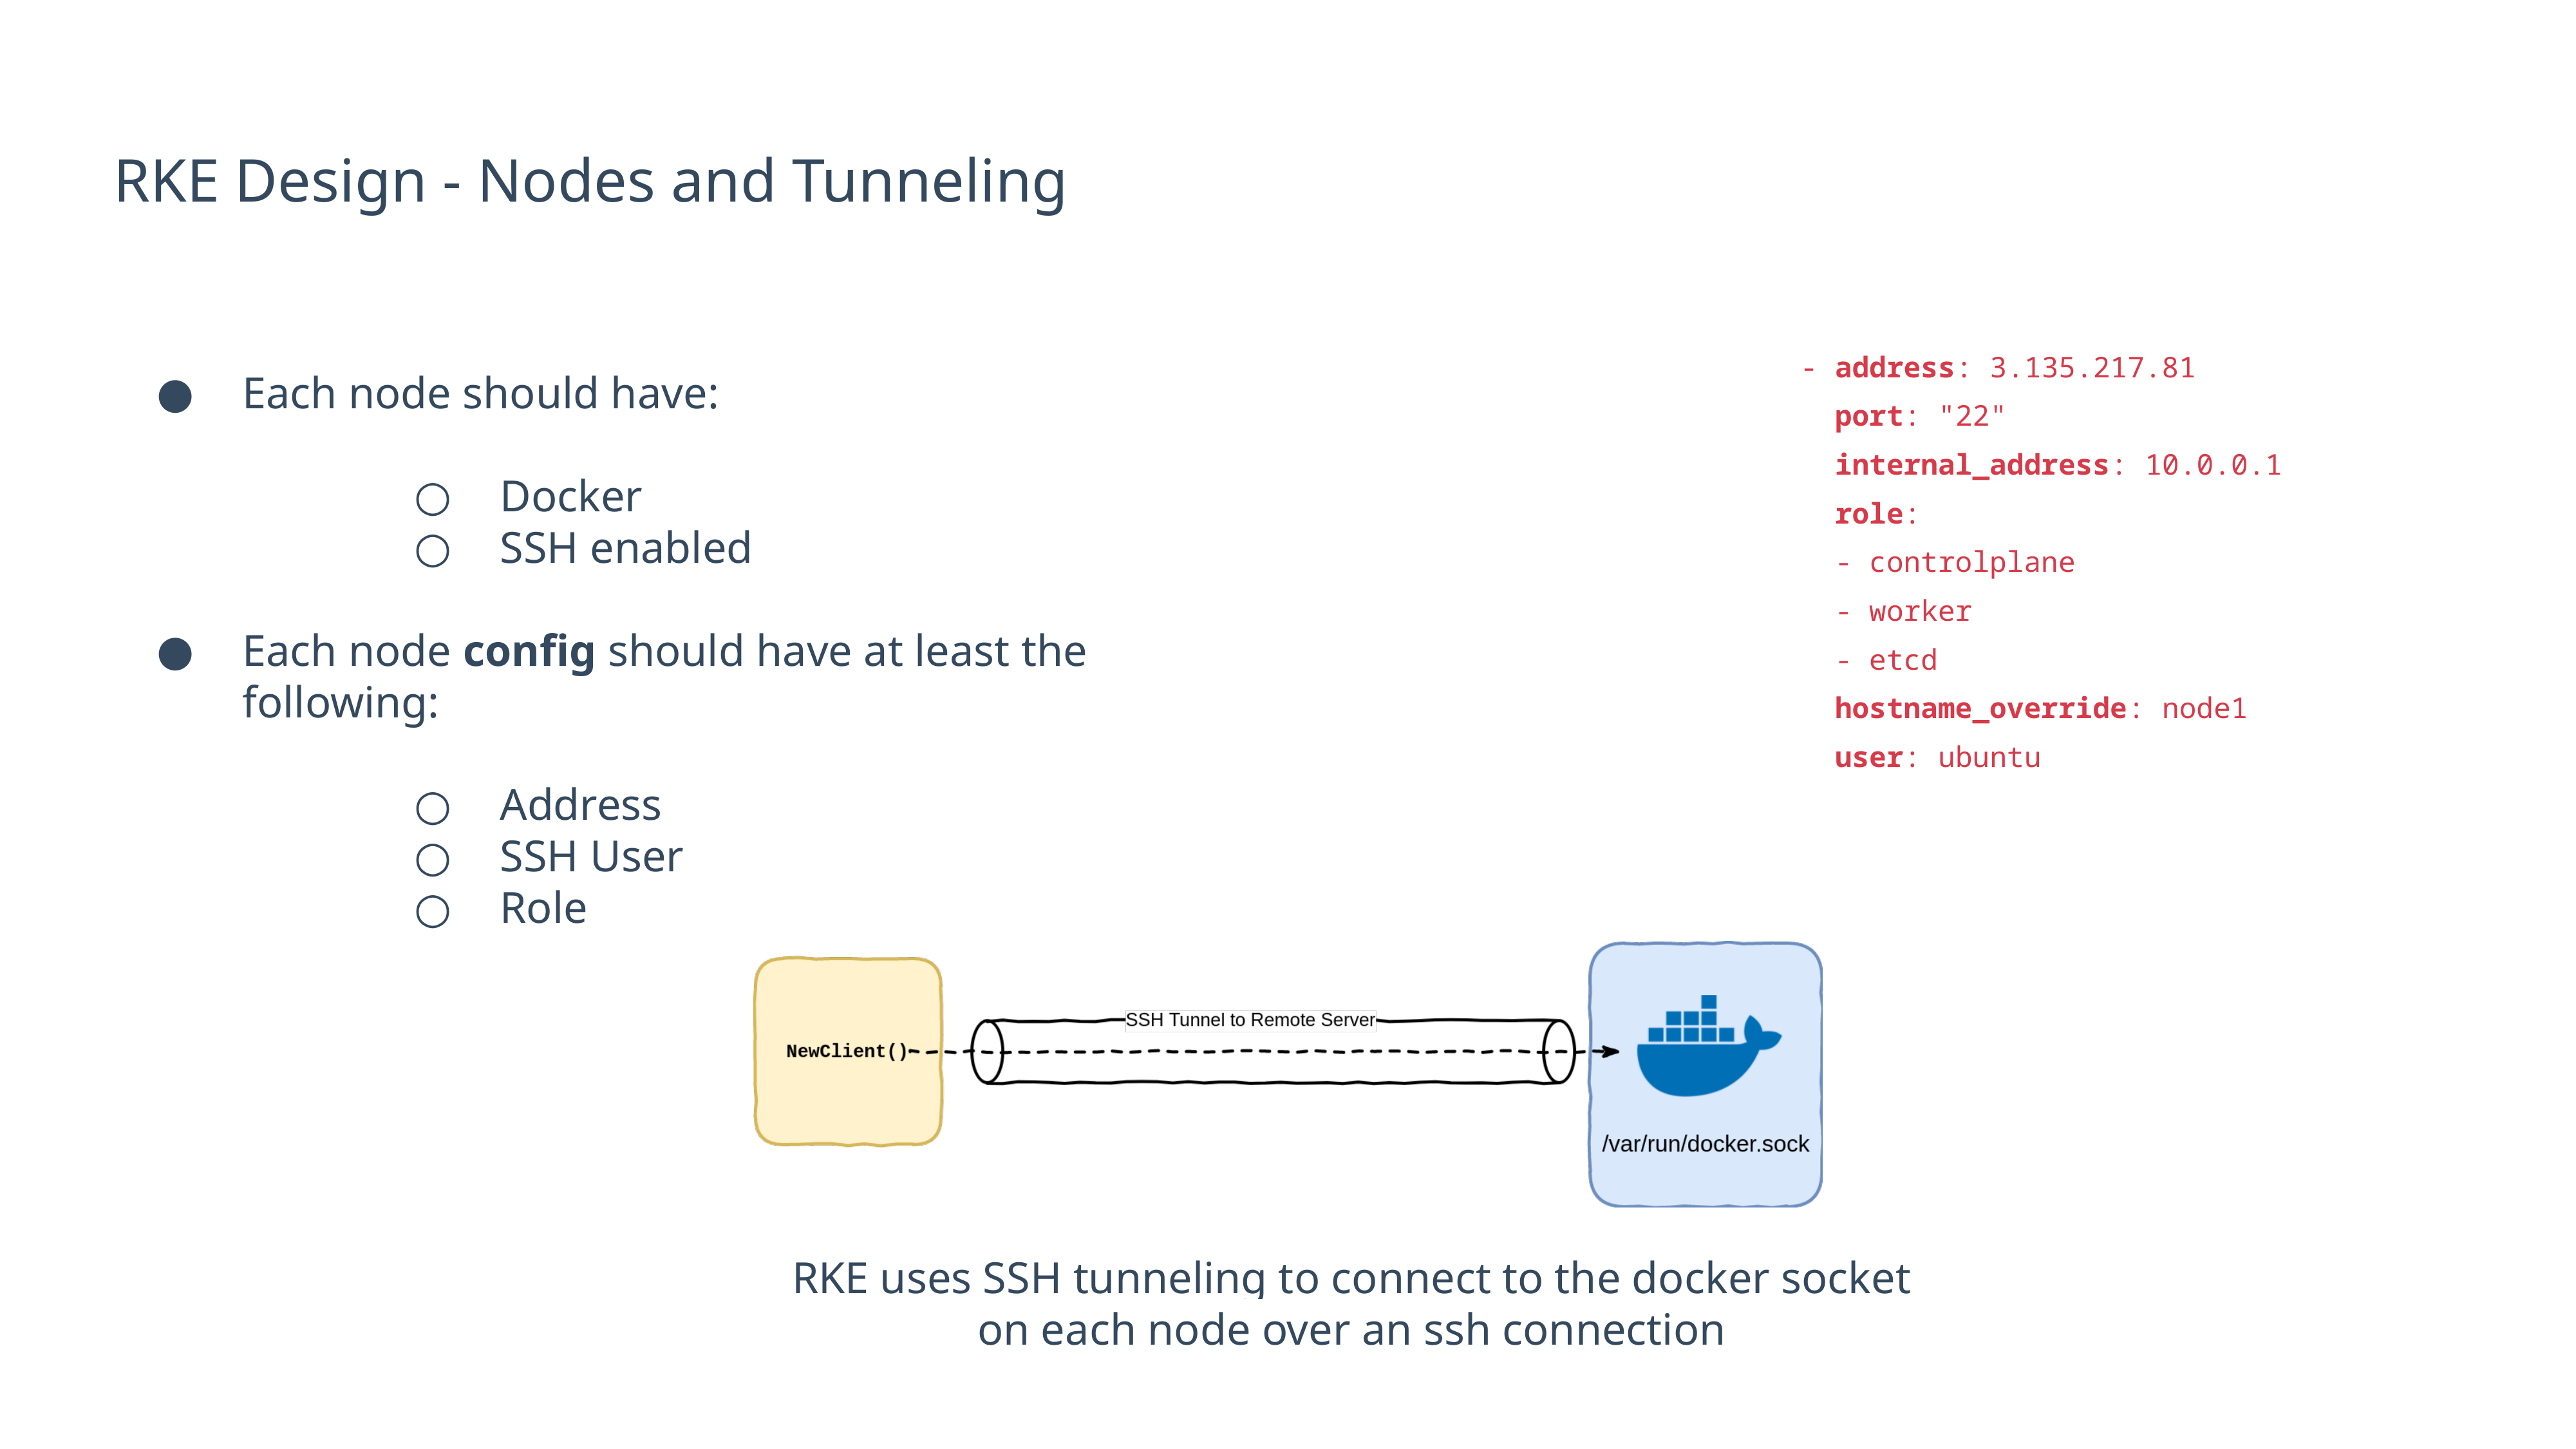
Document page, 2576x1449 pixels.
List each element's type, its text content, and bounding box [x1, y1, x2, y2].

text_box - address: 3.135.217.81 port: "22" internal_address: 10.0.0.1 role: - controlplane - worker - etcd hostname_override: node1 user: ubuntu [1774, 308, 2405, 790]
text_box Each node should have: Docker SSH enabled Each node config should have at least the following: Address SSH User Role [88, 339, 1288, 857]
title RKE Design - Nodes and Tunneling [88, 125, 2488, 287]
text_box RKE uses SSH tunneling to connect to the docker socket on each node over an ssh connection [619, 1224, 1957, 1372]
picture [753, 941, 1823, 1208]
